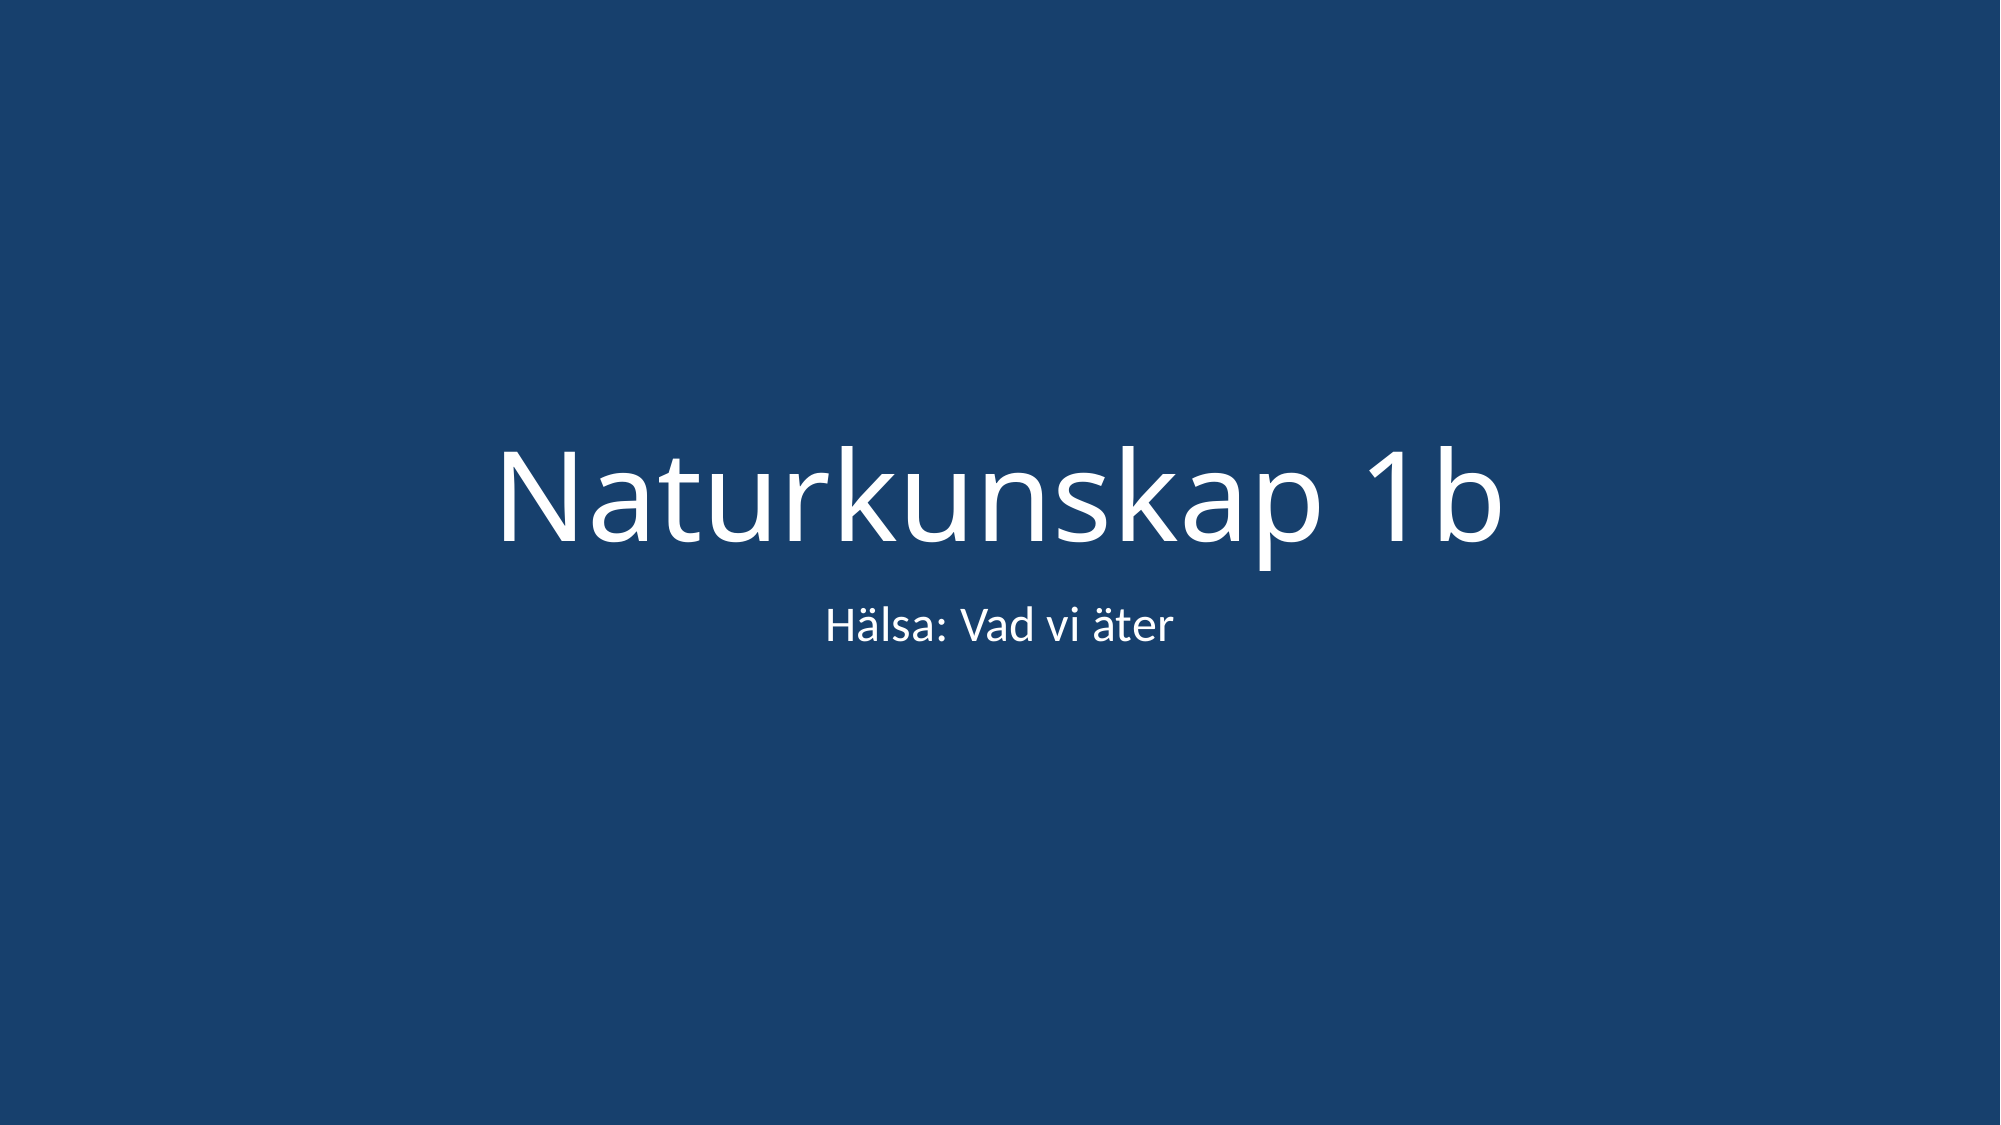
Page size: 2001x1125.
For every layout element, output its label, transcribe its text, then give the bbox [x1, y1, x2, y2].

title Naturkunskap 1b [249, 184, 1750, 576]
subtitle Hälsa: Vad vi äter [249, 590, 1750, 863]
